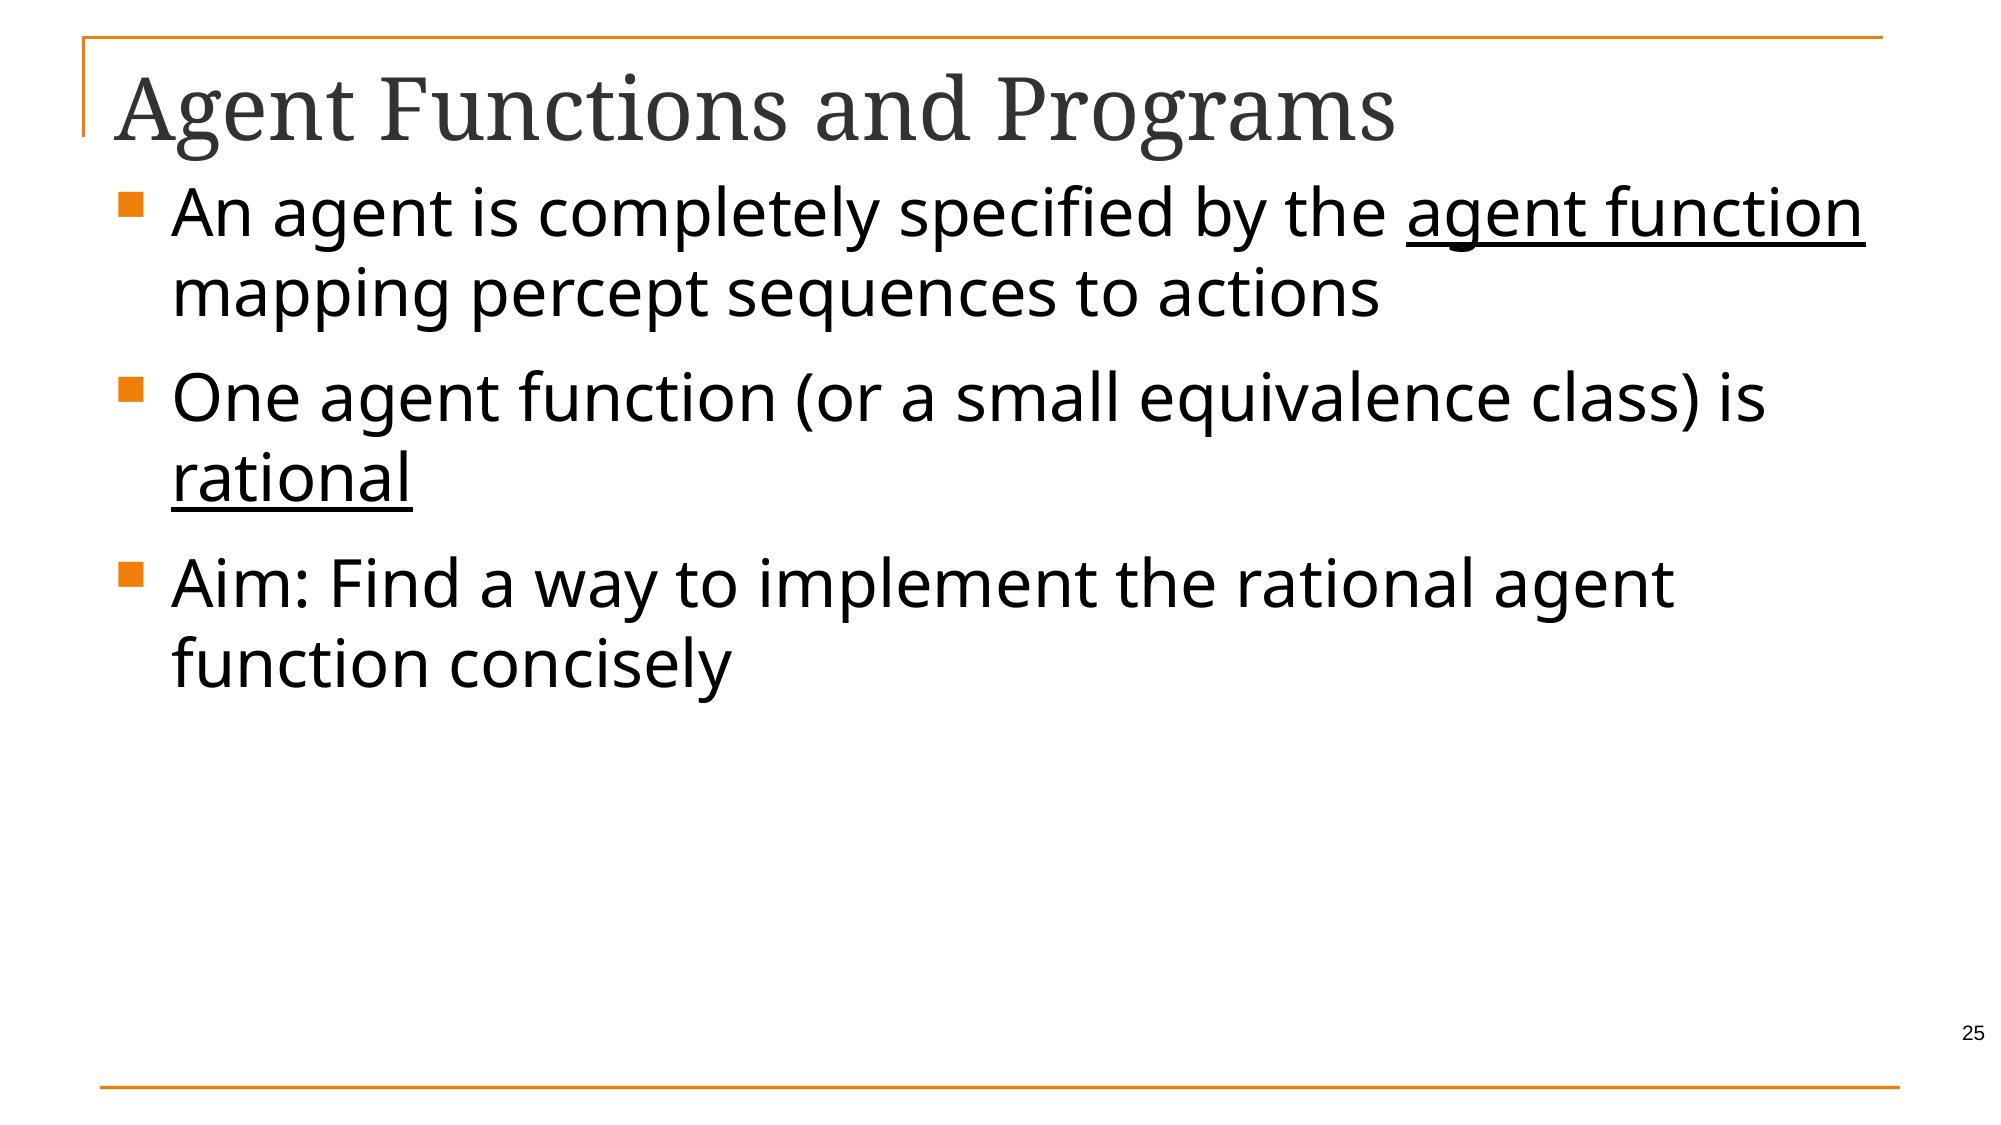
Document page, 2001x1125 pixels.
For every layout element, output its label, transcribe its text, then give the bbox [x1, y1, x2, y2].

list An agent is completely specified by the agent function mapping percept sequences to actions One agent function (or a small equivalence class) is rational Aim: Find a way to implement the rational agent function concisely [99, 162, 1900, 1063]
title Agent Functions and Programs [99, 45, 1900, 162]
slide_number 25 [1929, 1002, 2000, 1062]
